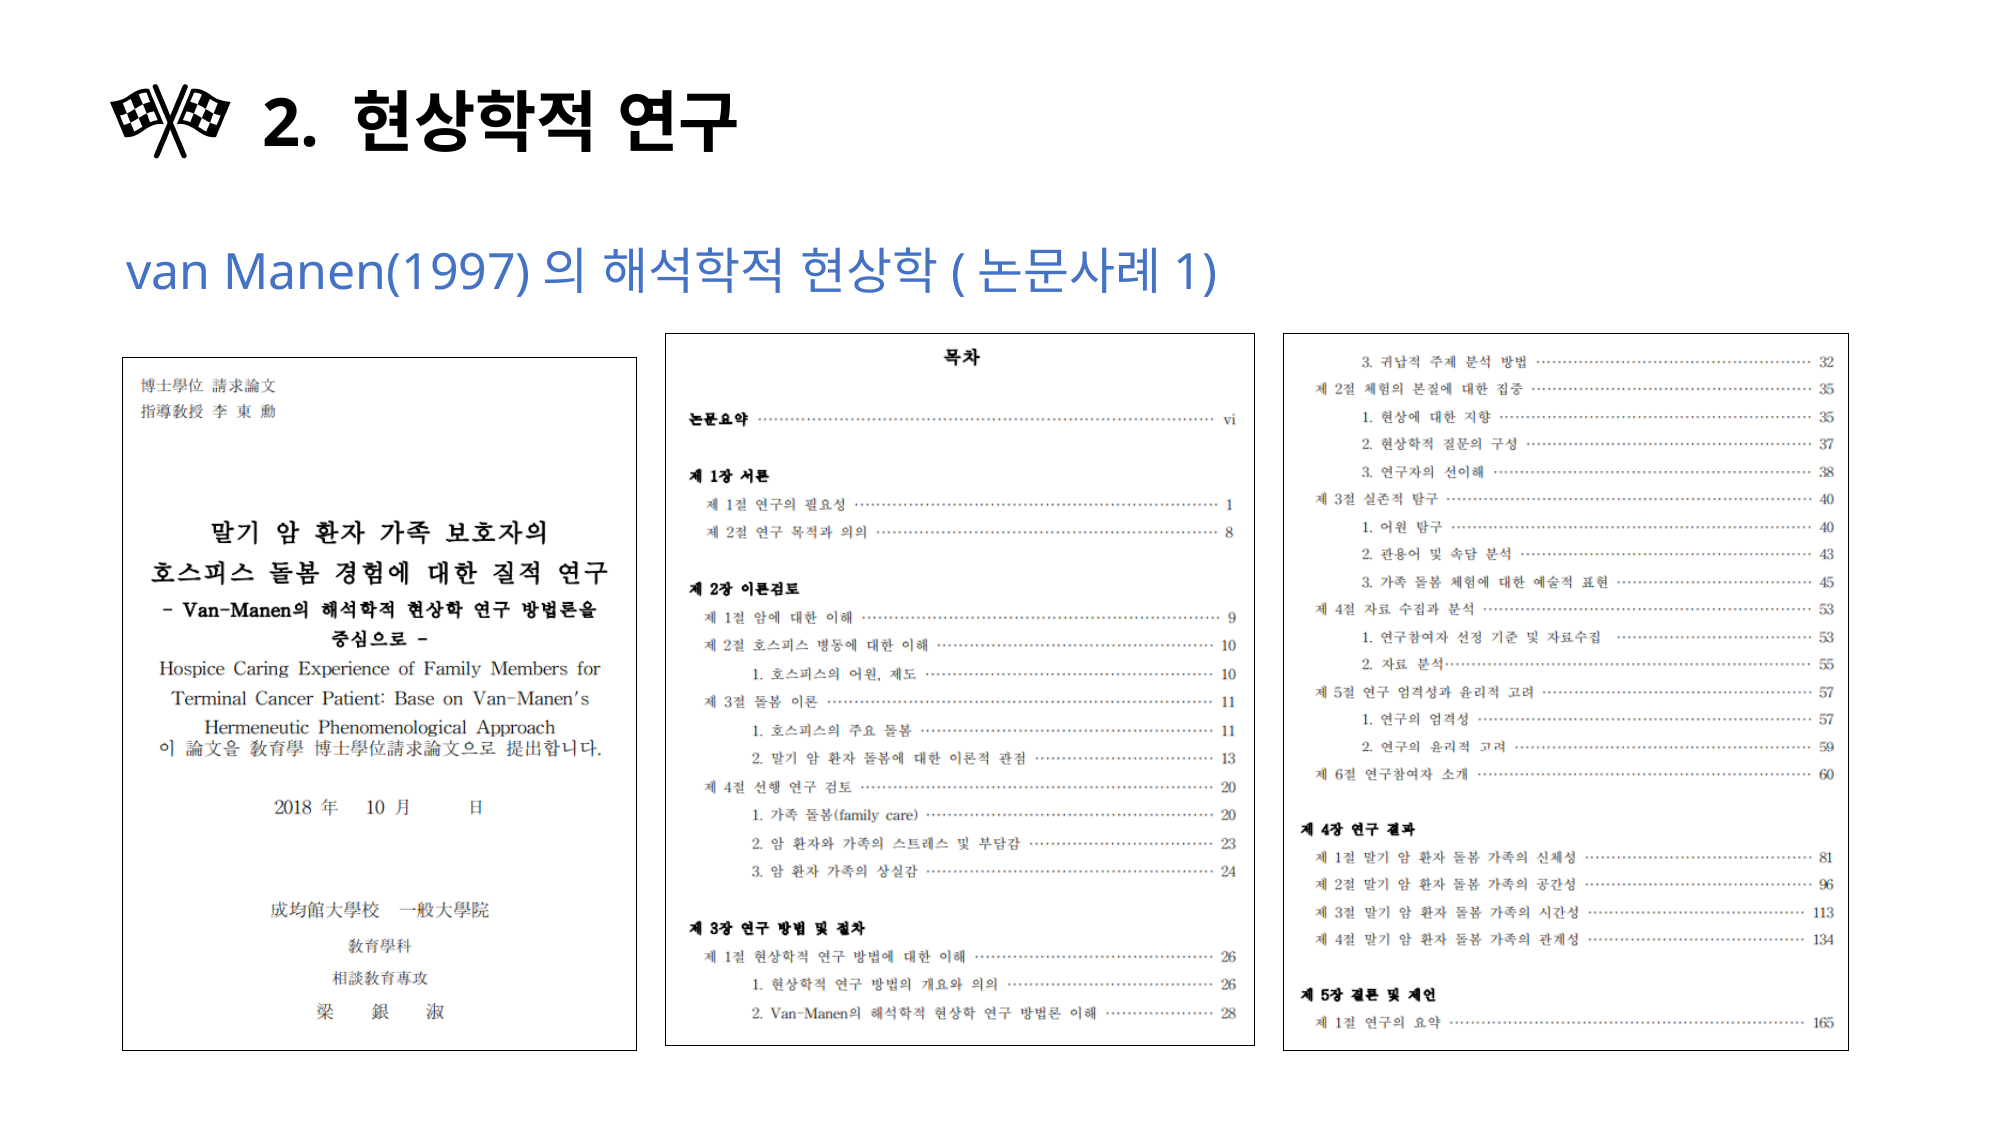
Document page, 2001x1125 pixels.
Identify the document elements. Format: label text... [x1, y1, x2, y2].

picture [122, 357, 637, 1051]
text_box van Manen(1997)의 해석학적 현상학(논문사례1) [110, 232, 1233, 308]
picture [665, 333, 1255, 1046]
text_box [636, 299, 2000, 375]
picture [107, 58, 233, 184]
picture [1283, 333, 1849, 1051]
text_box 2. 현상학적 연구 [247, 72, 756, 168]
